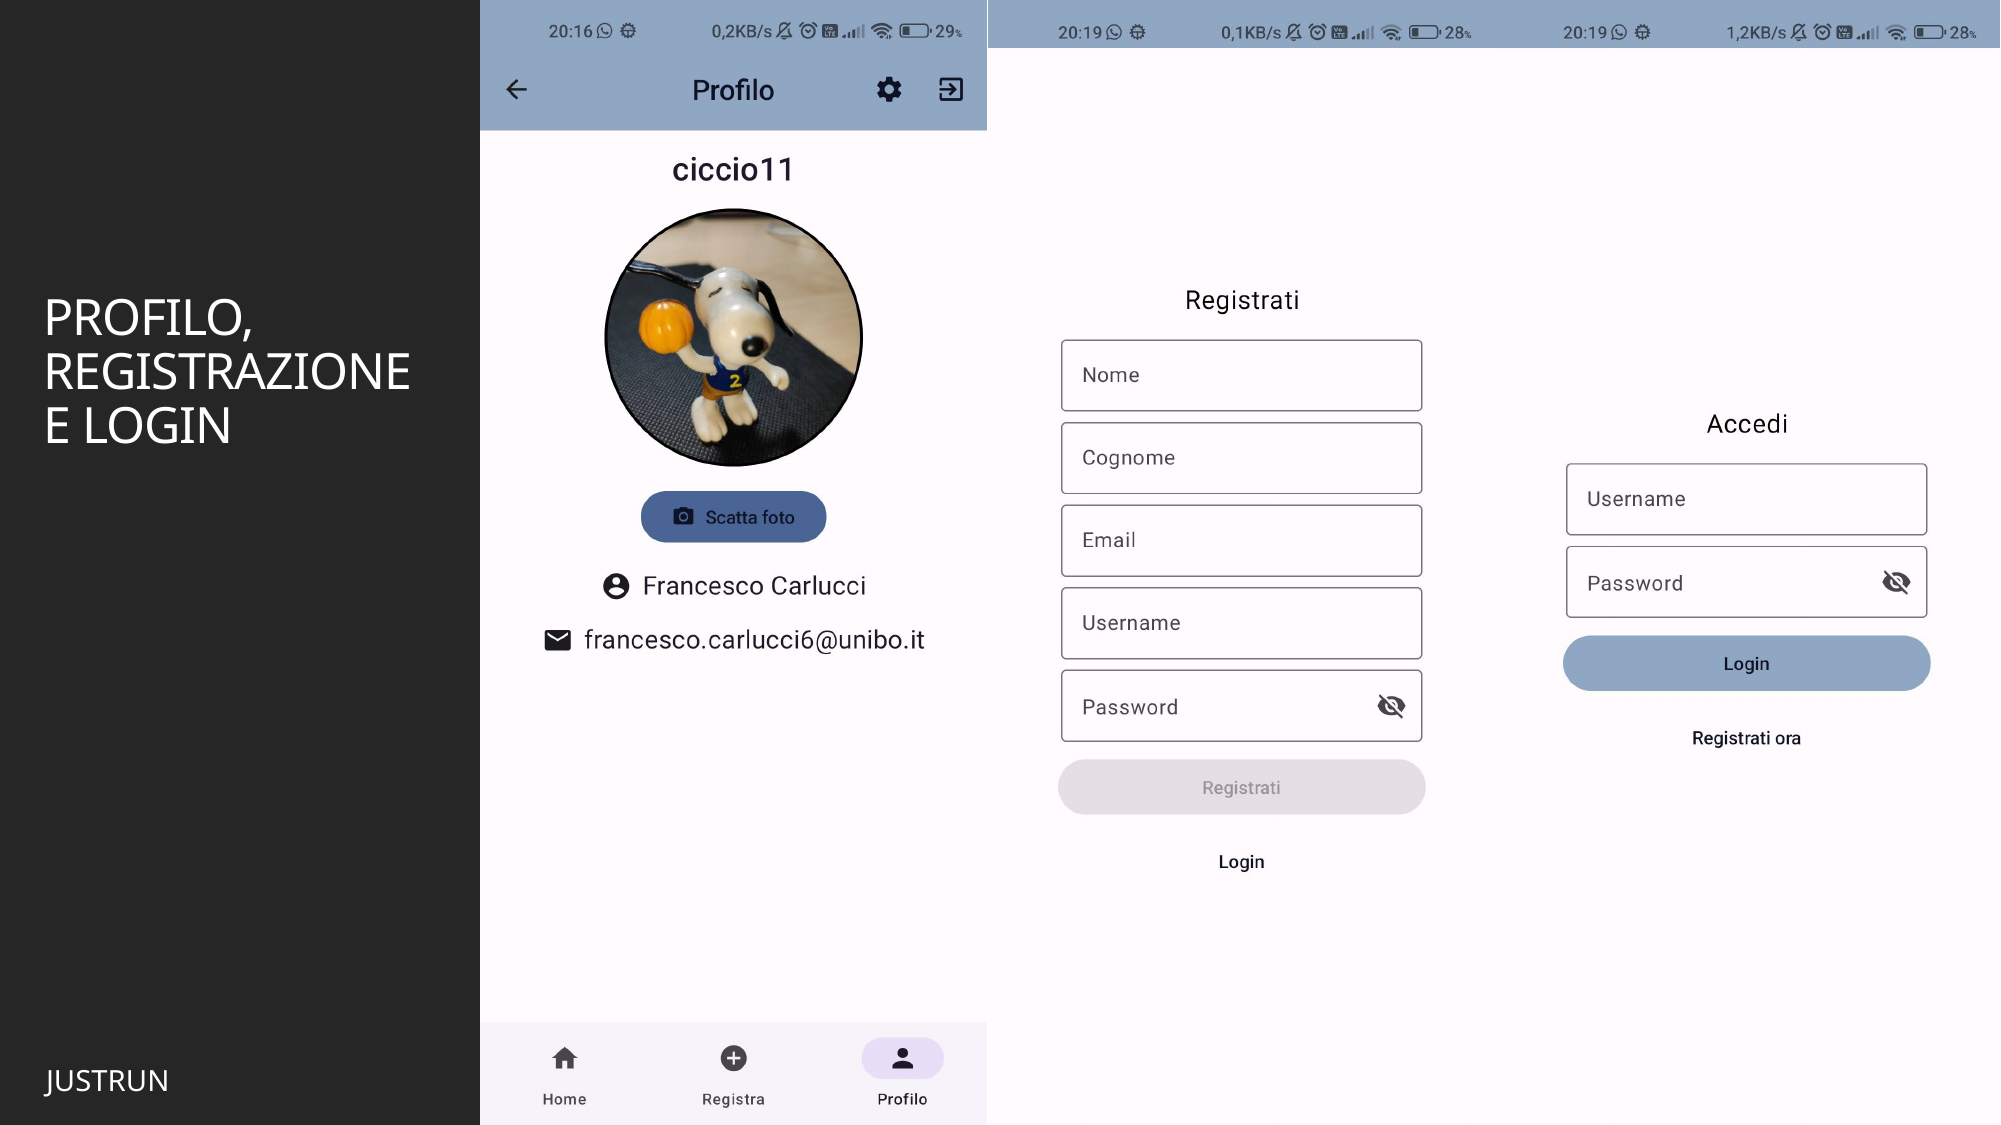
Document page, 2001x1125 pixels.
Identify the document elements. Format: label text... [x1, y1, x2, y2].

slide_number JUSTRUN [31, 1049, 477, 1110]
picture [987, 0, 2000, 1125]
title PROFILO, REGISTRAZIONE E LOGIN [28, 118, 477, 462]
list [479, 0, 985, 1125]
